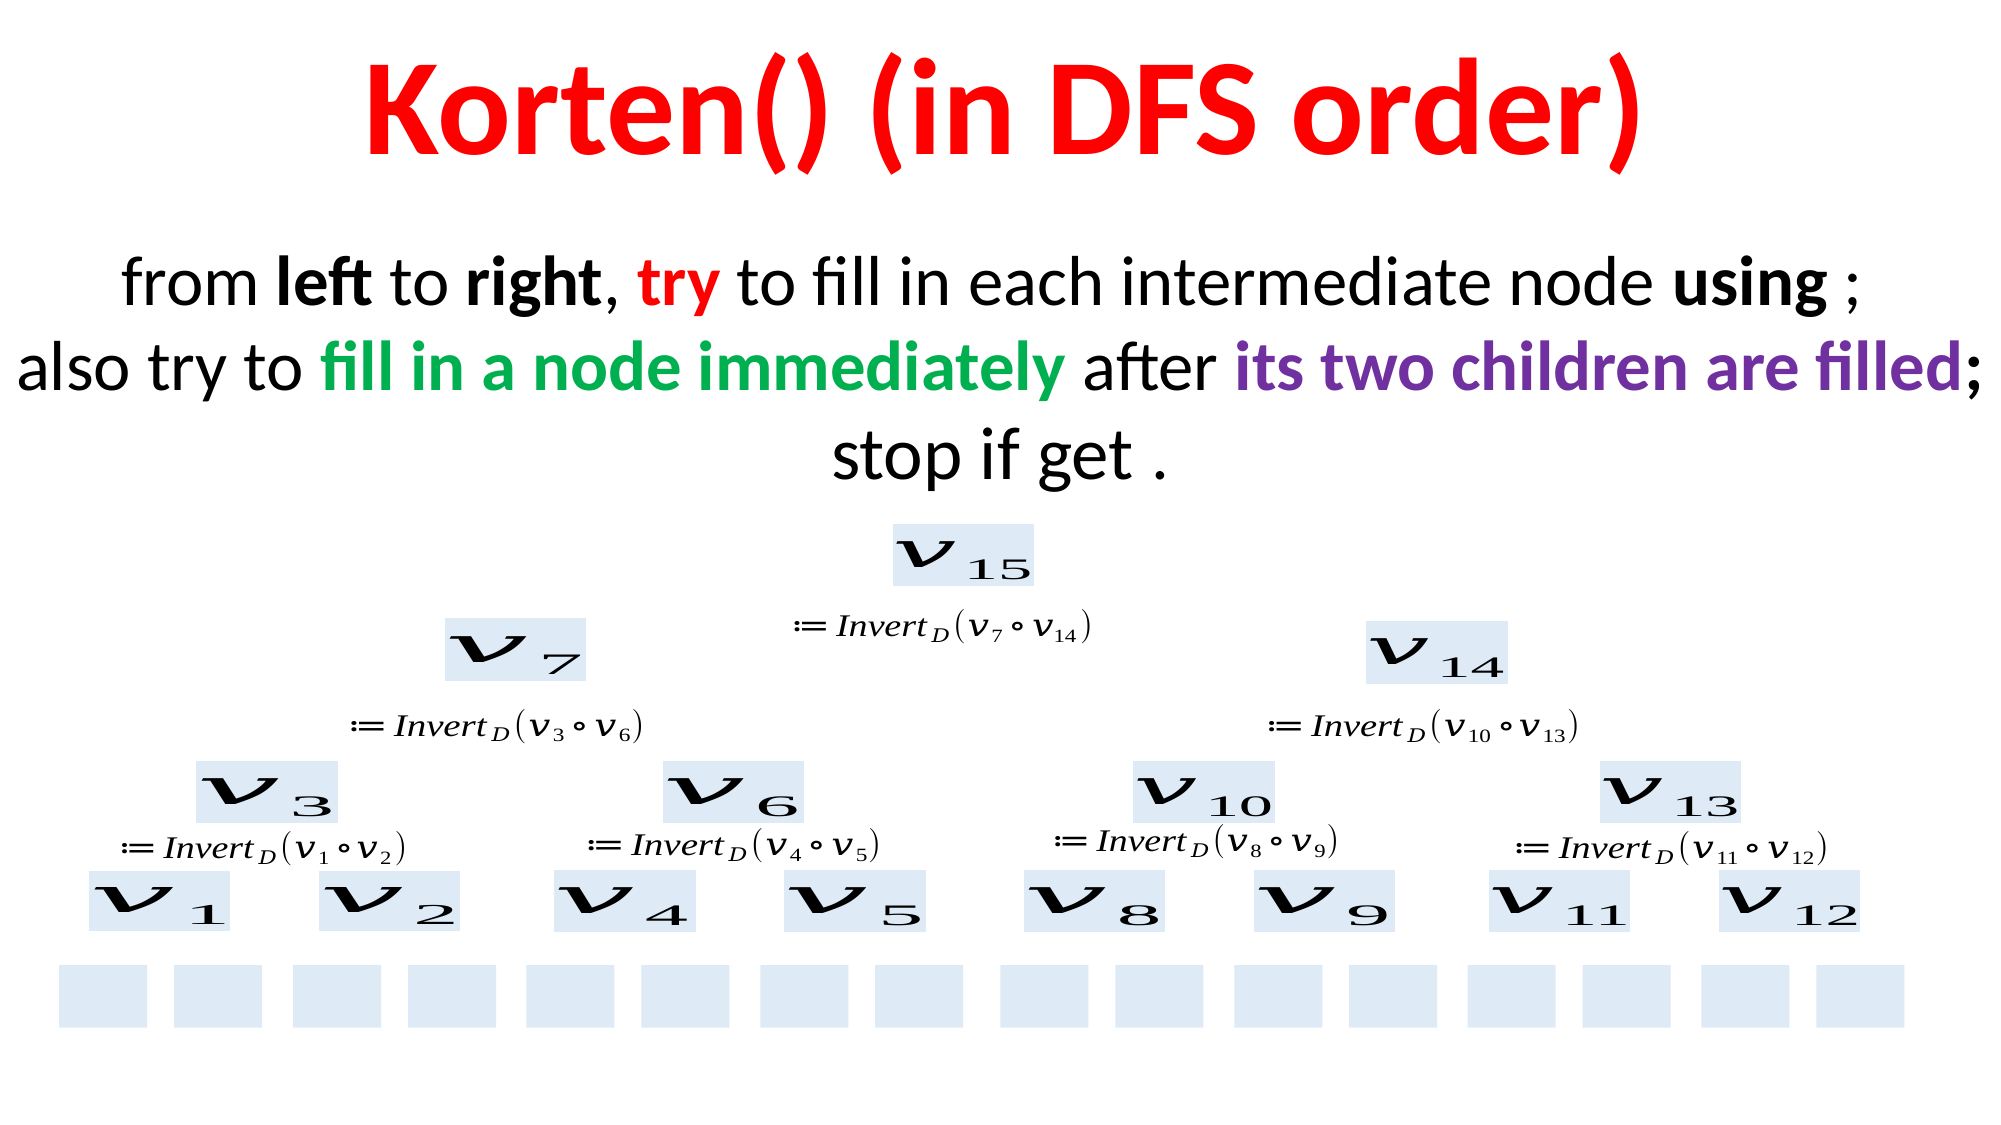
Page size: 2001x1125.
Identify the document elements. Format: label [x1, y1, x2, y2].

text_box [293, 965, 382, 1028]
text_box [1234, 965, 1323, 1028]
text_box [641, 965, 730, 1028]
text_box [1115, 965, 1204, 1028]
text_box [59, 965, 148, 1028]
text_box [1582, 965, 1671, 1028]
text_box [1816, 965, 1905, 1028]
text_box [526, 965, 615, 1028]
text_box [1349, 965, 1438, 1028]
text_box [174, 965, 263, 1028]
text_box [1701, 965, 1790, 1028]
text_box [875, 965, 964, 1028]
text_box [760, 965, 849, 1028]
text_box [1467, 965, 1556, 1028]
text_box [1000, 965, 1089, 1028]
text_box [408, 965, 497, 1028]
